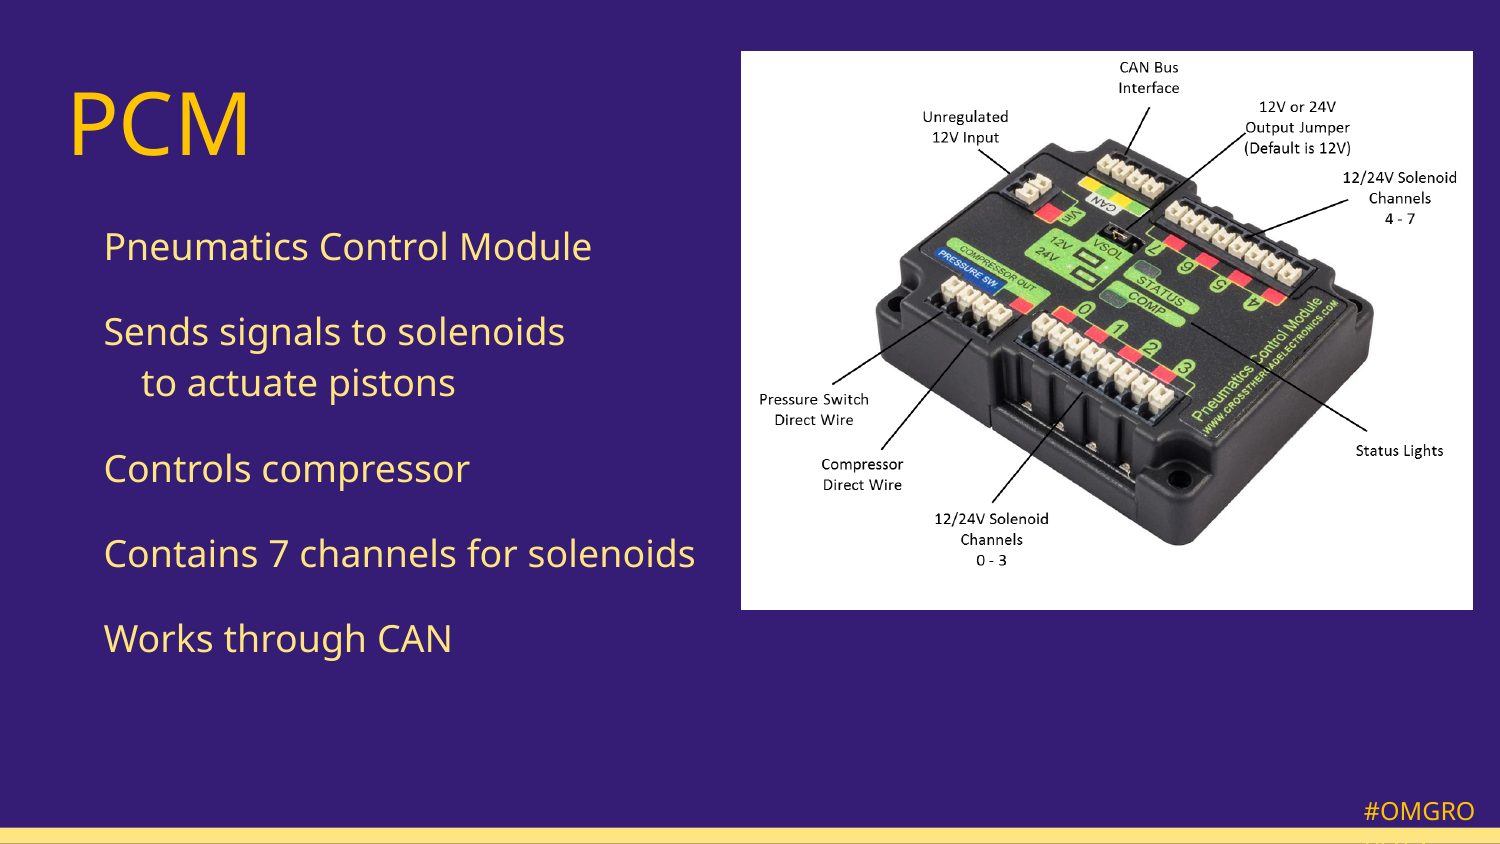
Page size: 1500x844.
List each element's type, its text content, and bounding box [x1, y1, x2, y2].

list Pneumatics Control Module Sends signals to solenoids to actuate pistons Controls compressor Contains 7 channels for solenoids Works through CAN [51, 200, 1449, 752]
title PCM [51, 51, 740, 189]
picture [741, 51, 1473, 610]
